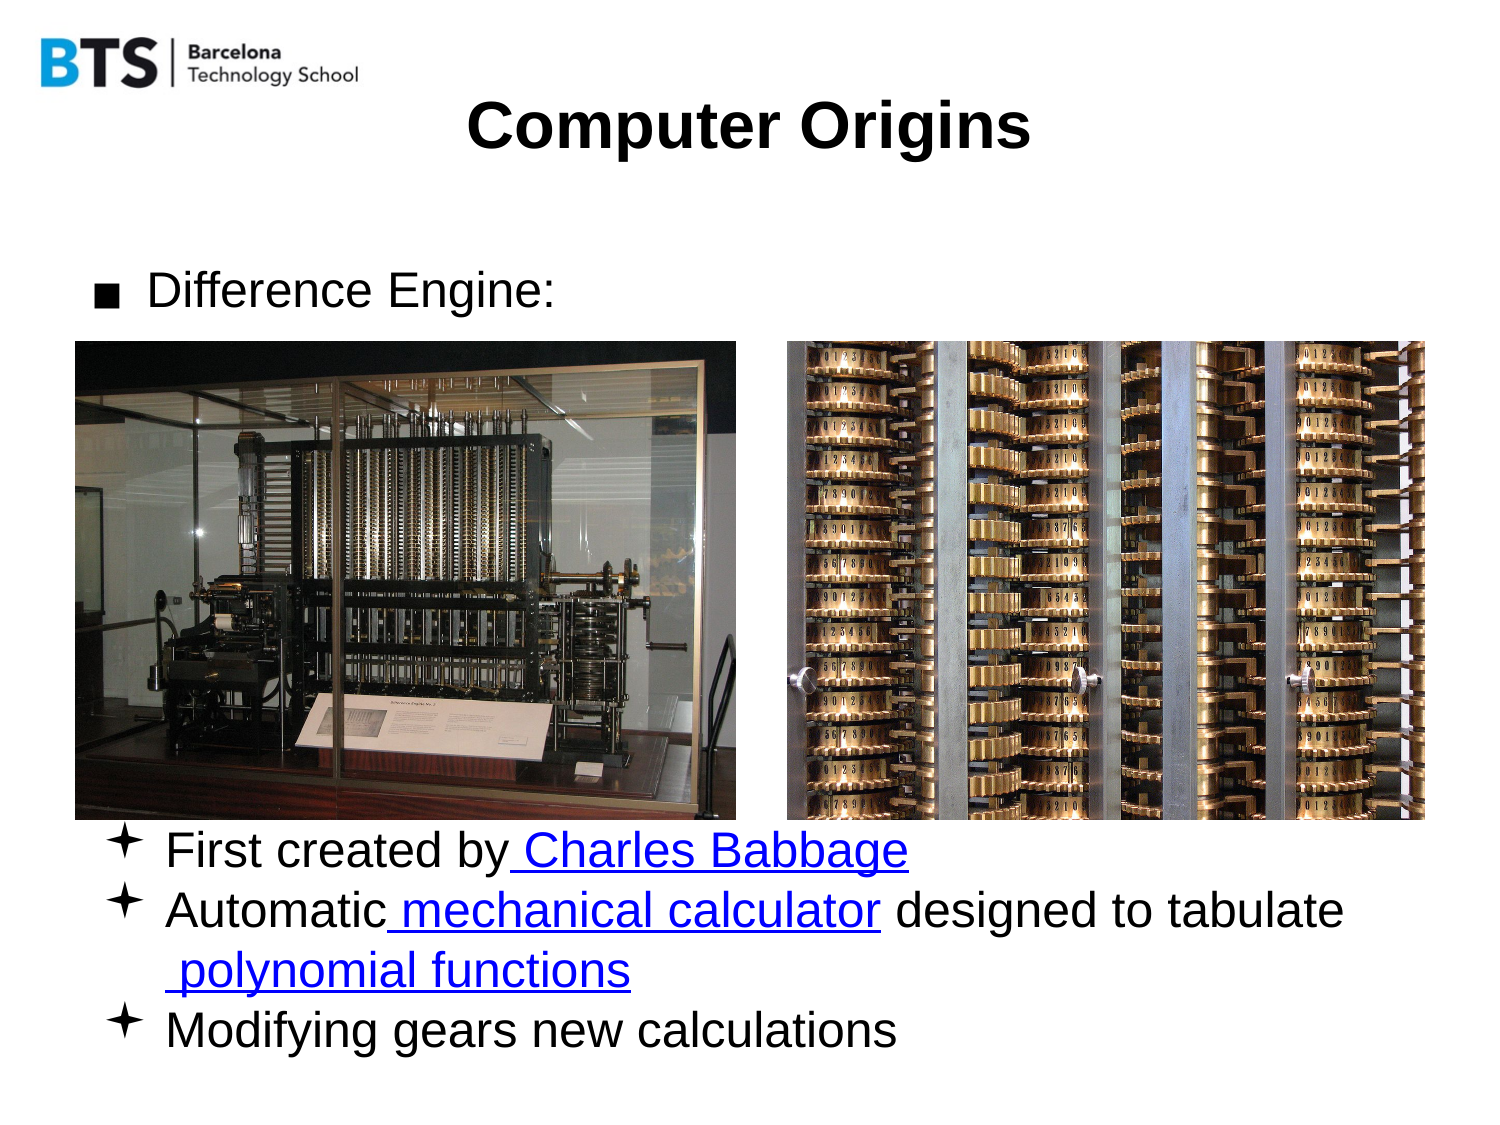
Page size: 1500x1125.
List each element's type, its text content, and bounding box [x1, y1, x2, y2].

picture [52, 47, 66, 58]
title Computer Origins [75, 28, 1425, 216]
picture [19, 22, 381, 103]
picture [74, 340, 736, 820]
picture [787, 340, 1426, 820]
list Difference Engine: First created by Charles Babbage Automatic mechanical calculator designed to tabulate polynomial functions Modifying gears new calculations [75, 249, 1425, 1054]
picture [52, 65, 67, 78]
